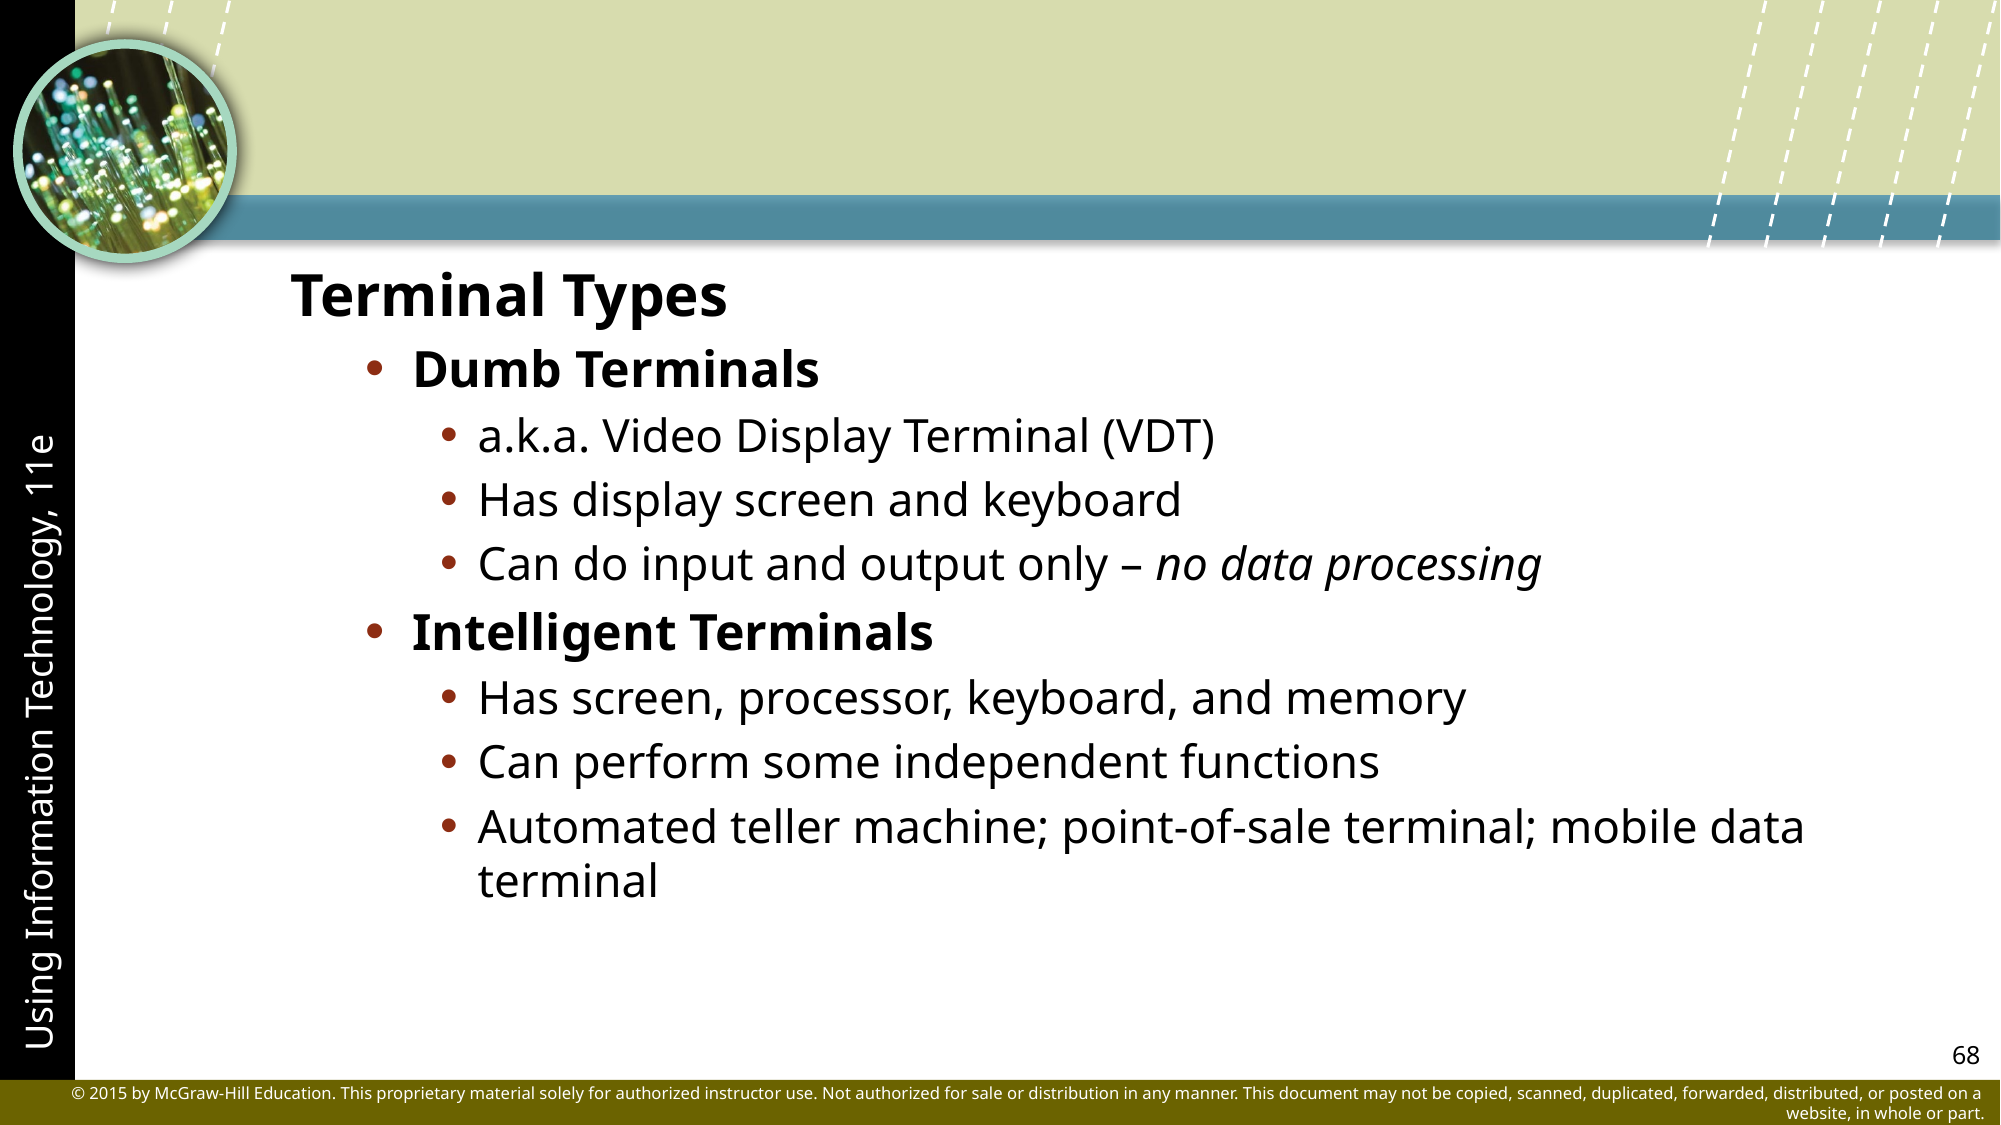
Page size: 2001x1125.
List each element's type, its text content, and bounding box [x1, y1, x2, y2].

slide_number 68 [1795, 1033, 1996, 1079]
list Terminal Types Dumb Terminals a.k.a. Video Display Terminal (VDT) Has display screen and keyboard Can do input and output only – no data processing Intelligent Terminals Has screen, processor, keyboard, and memory Can perform some independent functions Automated teller machine; point-of-sale terminal; mobile data terminal [275, 250, 1900, 1079]
picture [23, 49, 227, 253]
